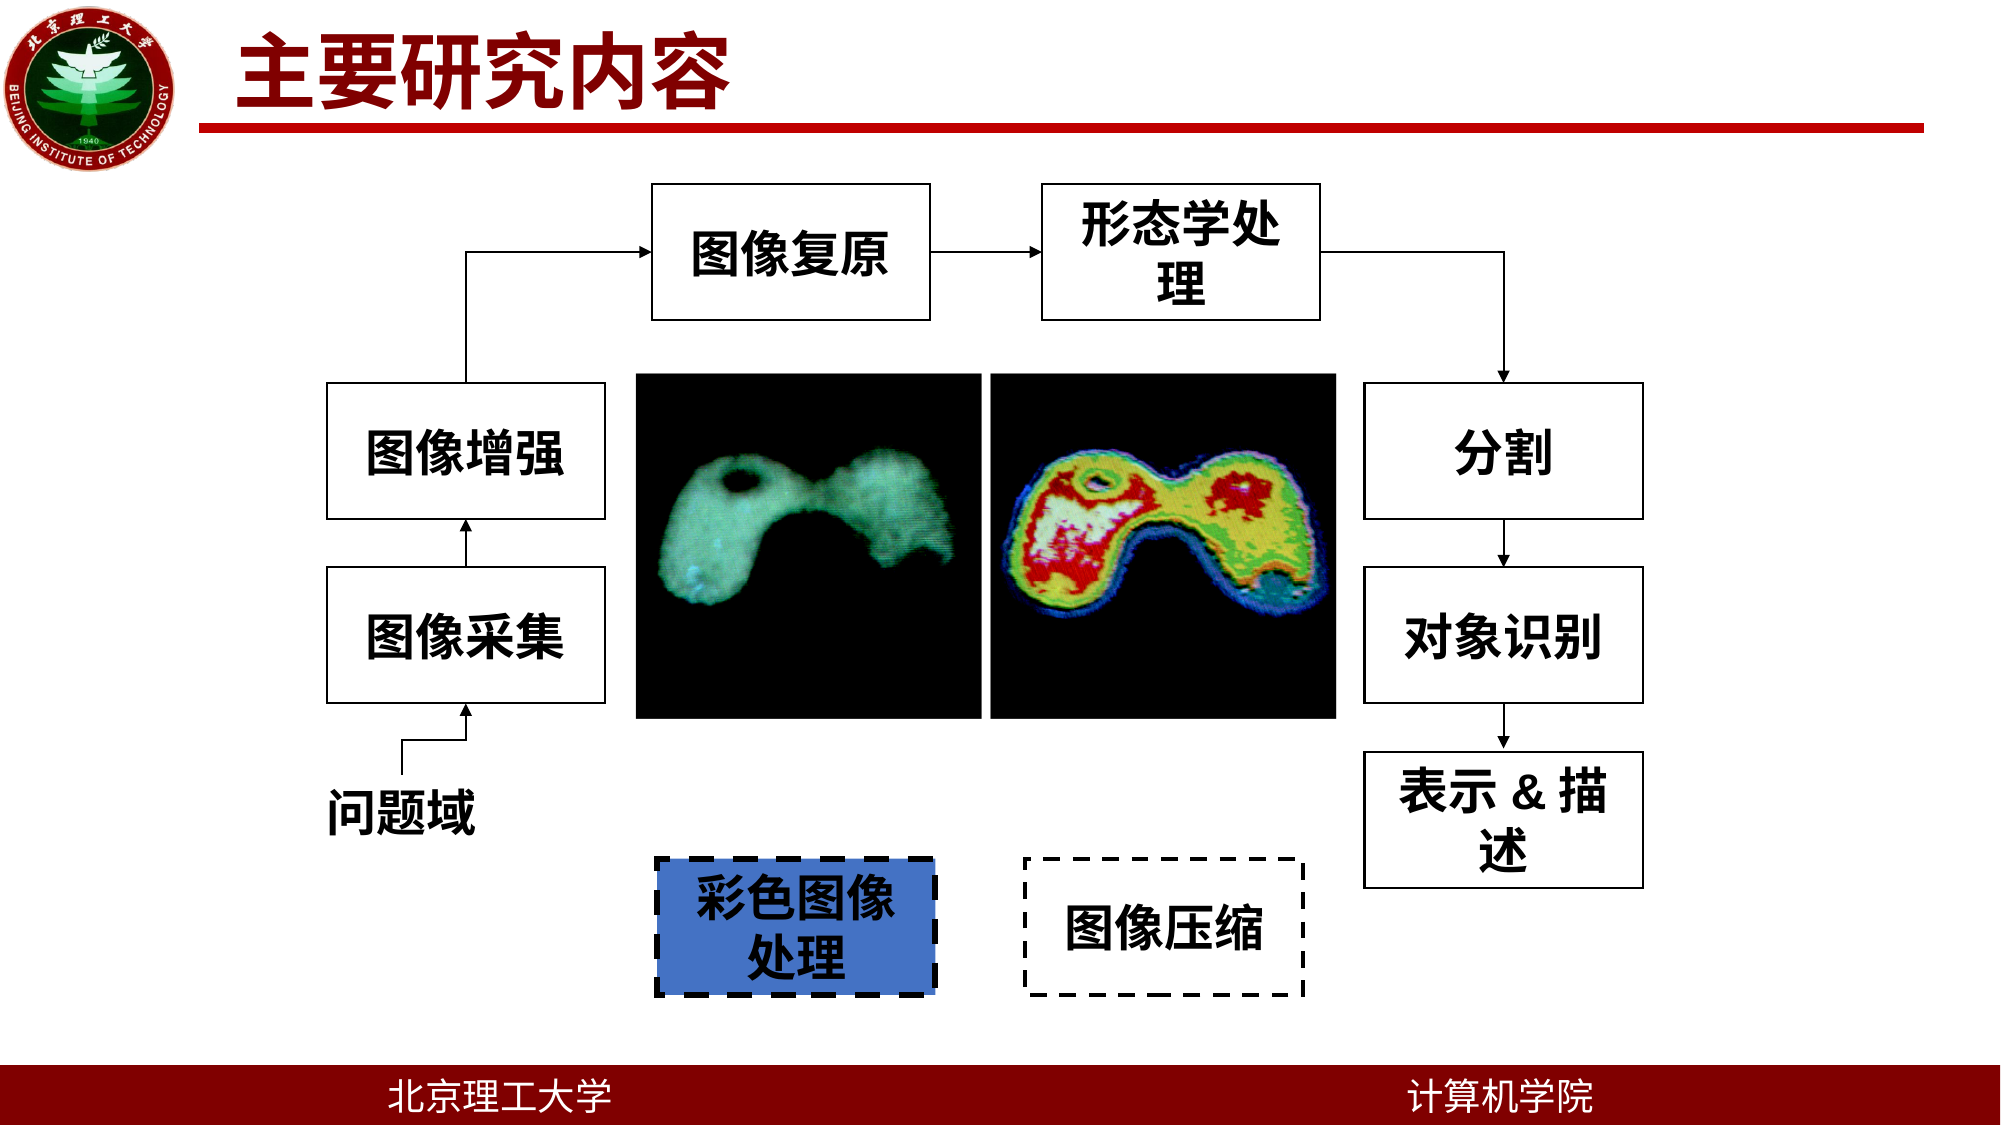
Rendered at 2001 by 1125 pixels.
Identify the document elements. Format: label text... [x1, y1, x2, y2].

text_box 图像压缩 [1025, 858, 1304, 995]
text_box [398, 707, 470, 772]
text_box 主要研究内容 [218, 11, 1551, 123]
text_box 图像增强 [326, 382, 605, 520]
text_box 分割 [1364, 382, 1643, 520]
text_box 问题域 [311, 774, 492, 850]
picture [616, 367, 1354, 722]
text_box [1320, 252, 1504, 383]
text_box 表示&描述 [1364, 751, 1643, 888]
text_box 对象识别 [1364, 567, 1643, 704]
text_box 形态学处理 [1041, 183, 1320, 321]
picture [0, 0, 178, 178]
text_box 彩色图像处理 [657, 858, 936, 995]
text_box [493, 224, 625, 411]
text_box 图像复原 [651, 183, 930, 321]
text_box 图像采集 [326, 567, 605, 704]
